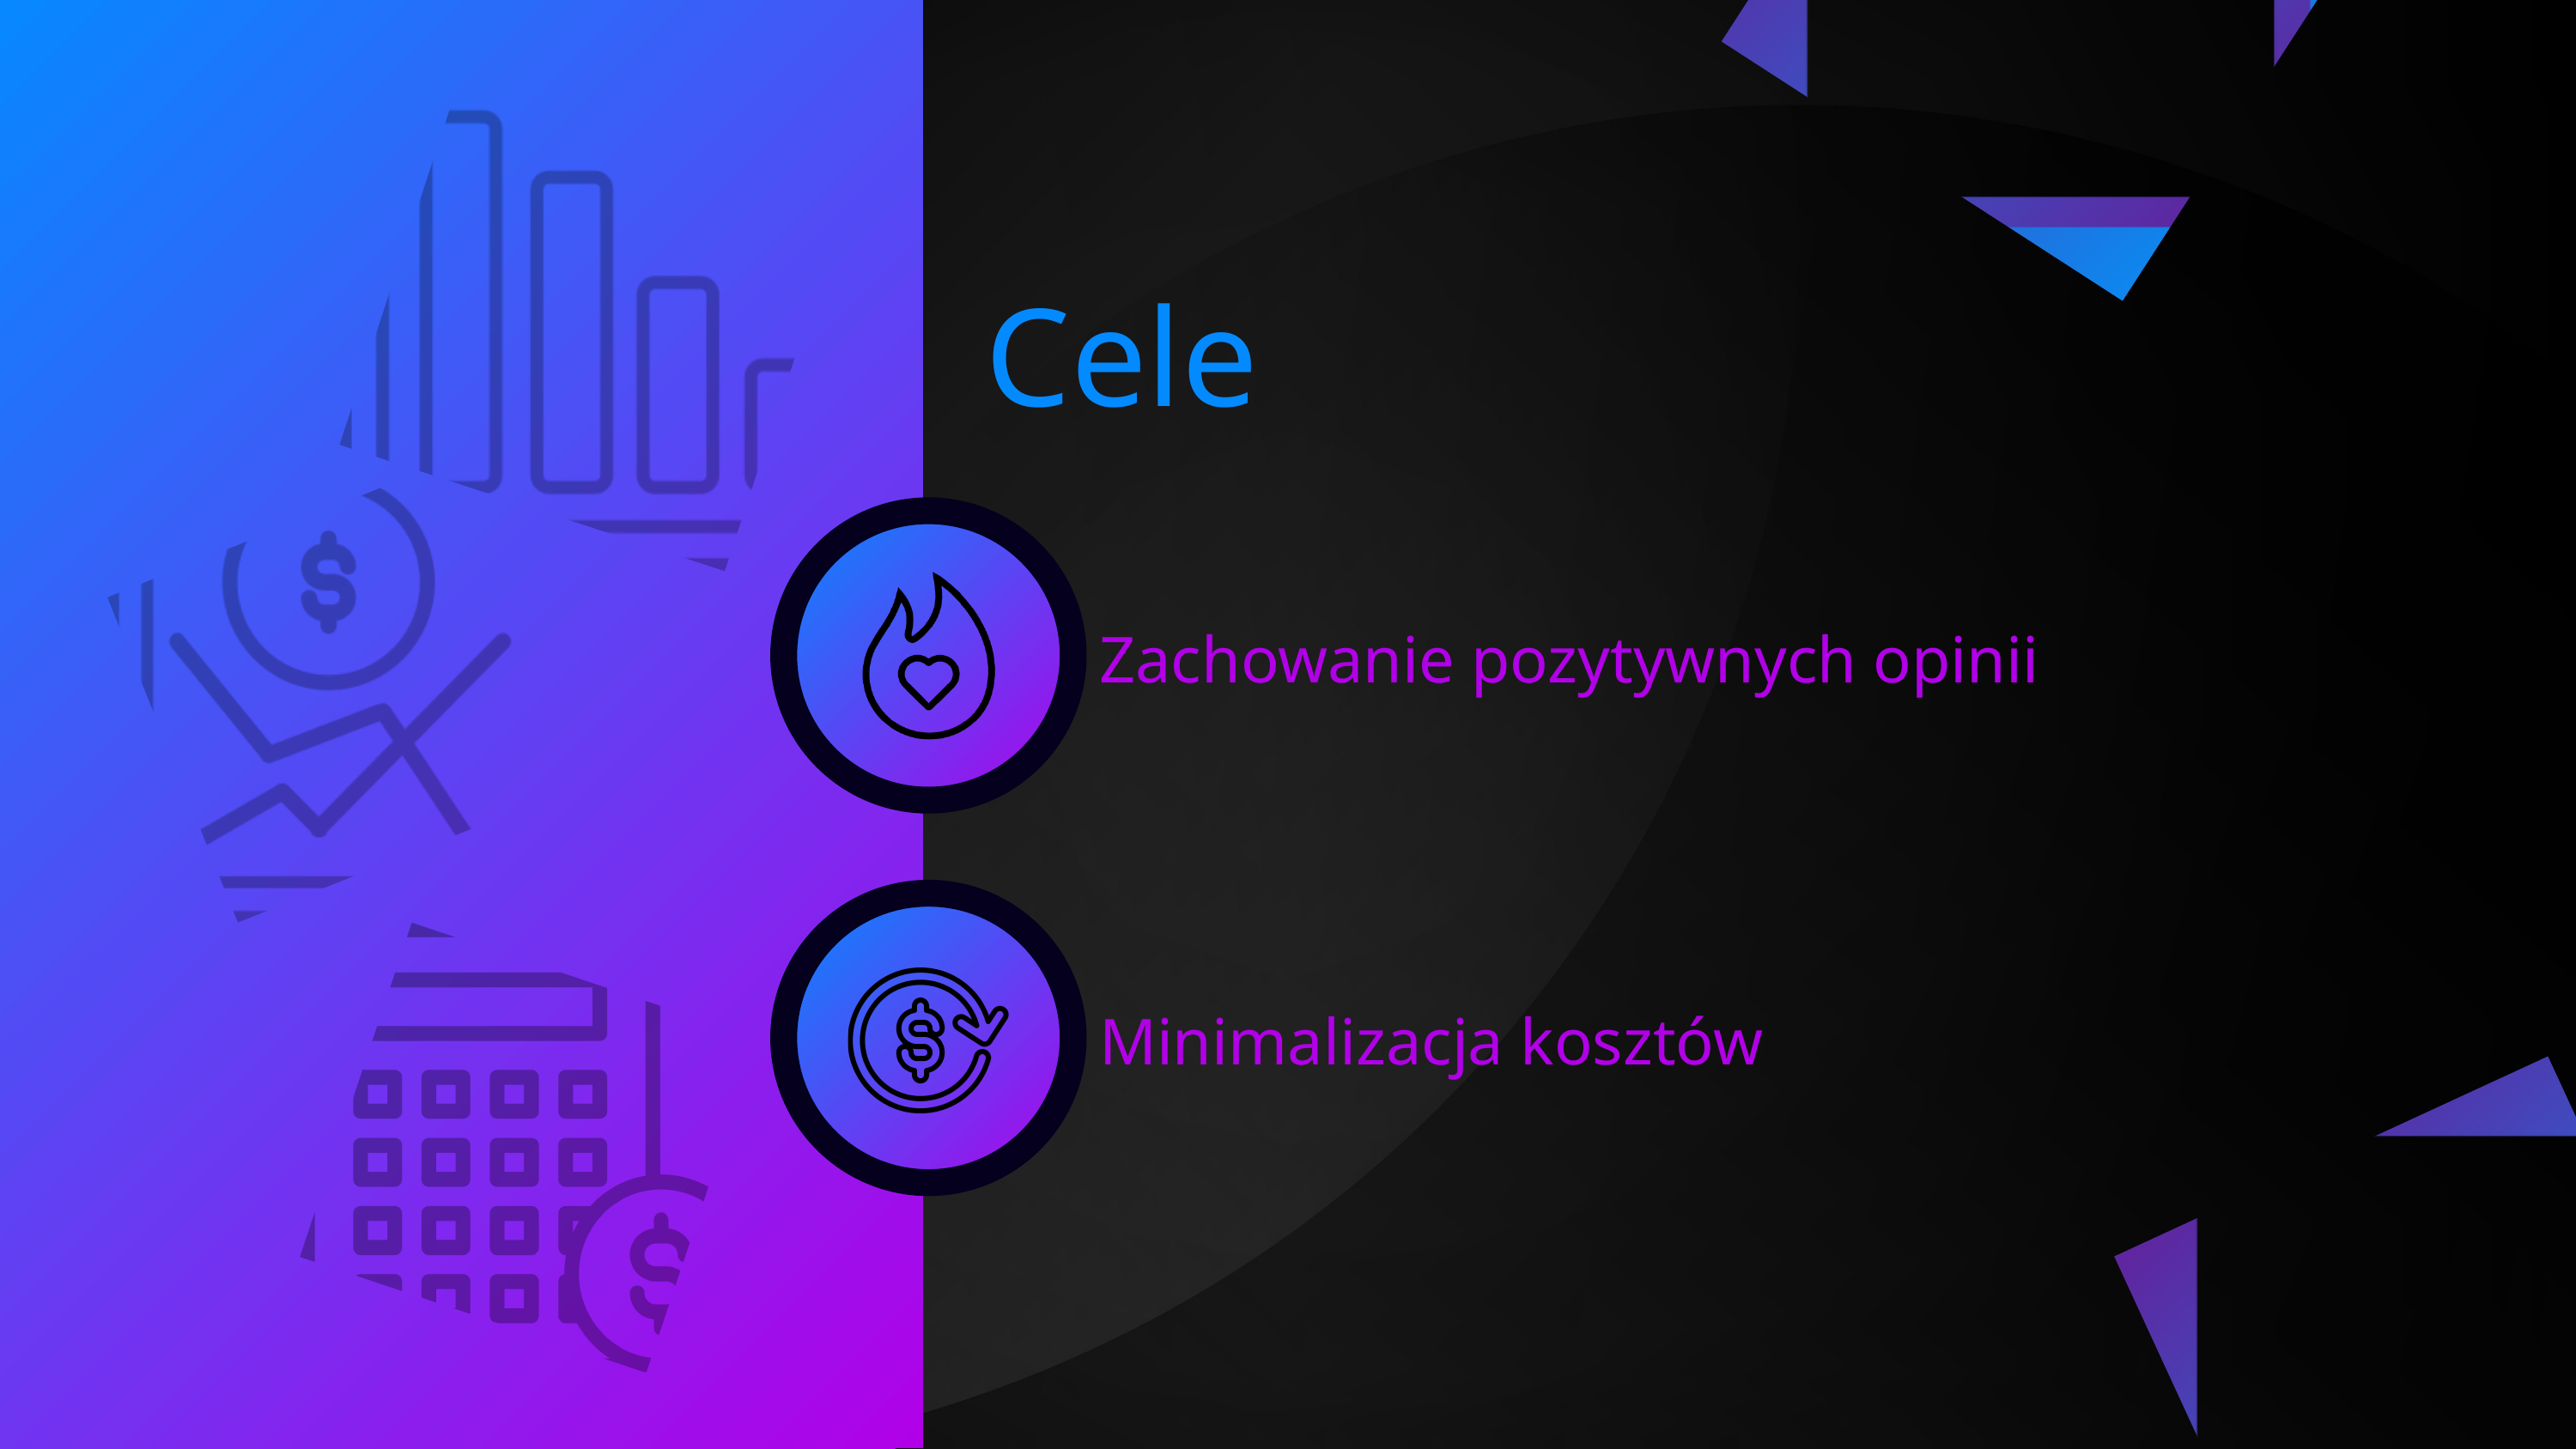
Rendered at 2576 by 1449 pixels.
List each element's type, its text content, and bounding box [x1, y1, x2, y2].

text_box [0, 0, 924, 1449]
text_box Minimalizacja kosztów [1099, 989, 2036, 1078]
text_box [1721, 0, 2318, 301]
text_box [783, 510, 1074, 801]
text_box [924, 0, 2576, 1449]
text_box [2114, 1056, 2576, 1449]
text_box Cele [985, 246, 1738, 434]
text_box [783, 893, 1074, 1183]
text_box Zachowanie pozytywnych opinii [1099, 607, 2173, 696]
